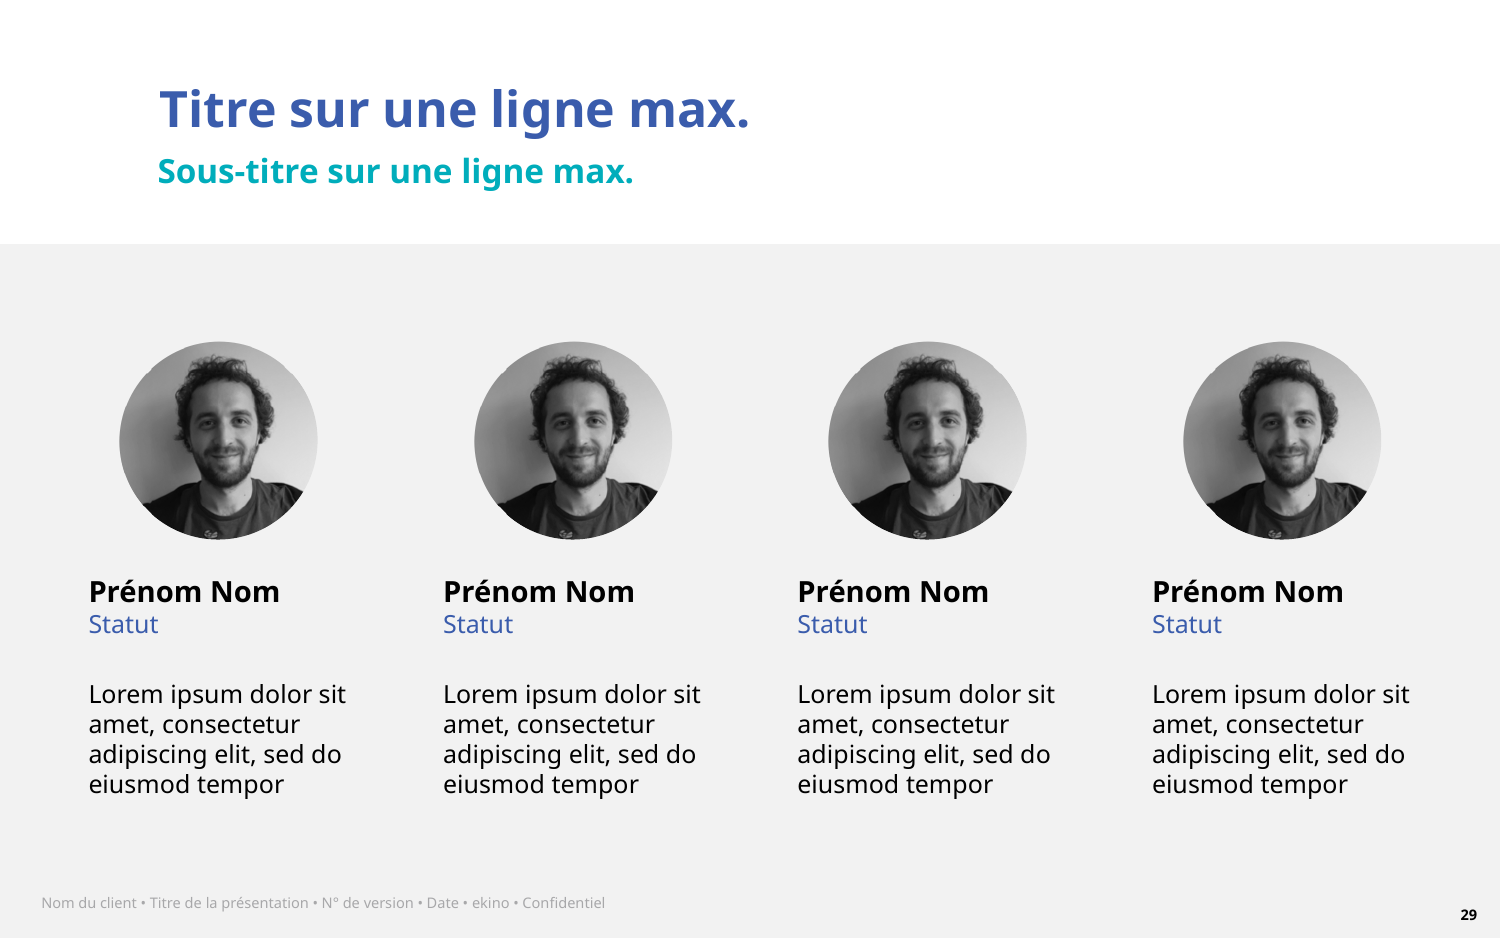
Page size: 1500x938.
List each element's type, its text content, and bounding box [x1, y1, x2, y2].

list Lorem ipsum dolor sit amet, consectetur adipiscing elit, sed do eiusmod tempor [443, 678, 703, 850]
picture [472, 340, 673, 540]
list Sous-titre sur une ligne max. [157, 149, 1342, 198]
slide_number 29 [1460, 894, 1500, 937]
picture [118, 340, 318, 540]
list Lorem ipsum dolor sit amet, consectetur adipiscing elit, sed do eiusmod tempor [1152, 678, 1412, 850]
picture [827, 340, 1027, 540]
list Prénom Nom Statut [1152, 573, 1412, 646]
list Lorem ipsum dolor sit amet, consectetur adipiscing elit, sed do eiusmod tempor [88, 678, 348, 850]
list Prénom Nom Statut [443, 573, 703, 646]
title Titre sur une ligne max. [159, 77, 1342, 127]
list Lorem ipsum dolor sit amet, consectetur adipiscing elit, sed do eiusmod tempor [797, 678, 1057, 850]
list Prénom Nom Statut [88, 573, 348, 646]
picture [1181, 340, 1382, 540]
footer Nom du client • Titre de la présentation • N° de version • Date • ekino • Confidentiel [41, 894, 619, 938]
list Prénom Nom Statut [797, 573, 1057, 646]
